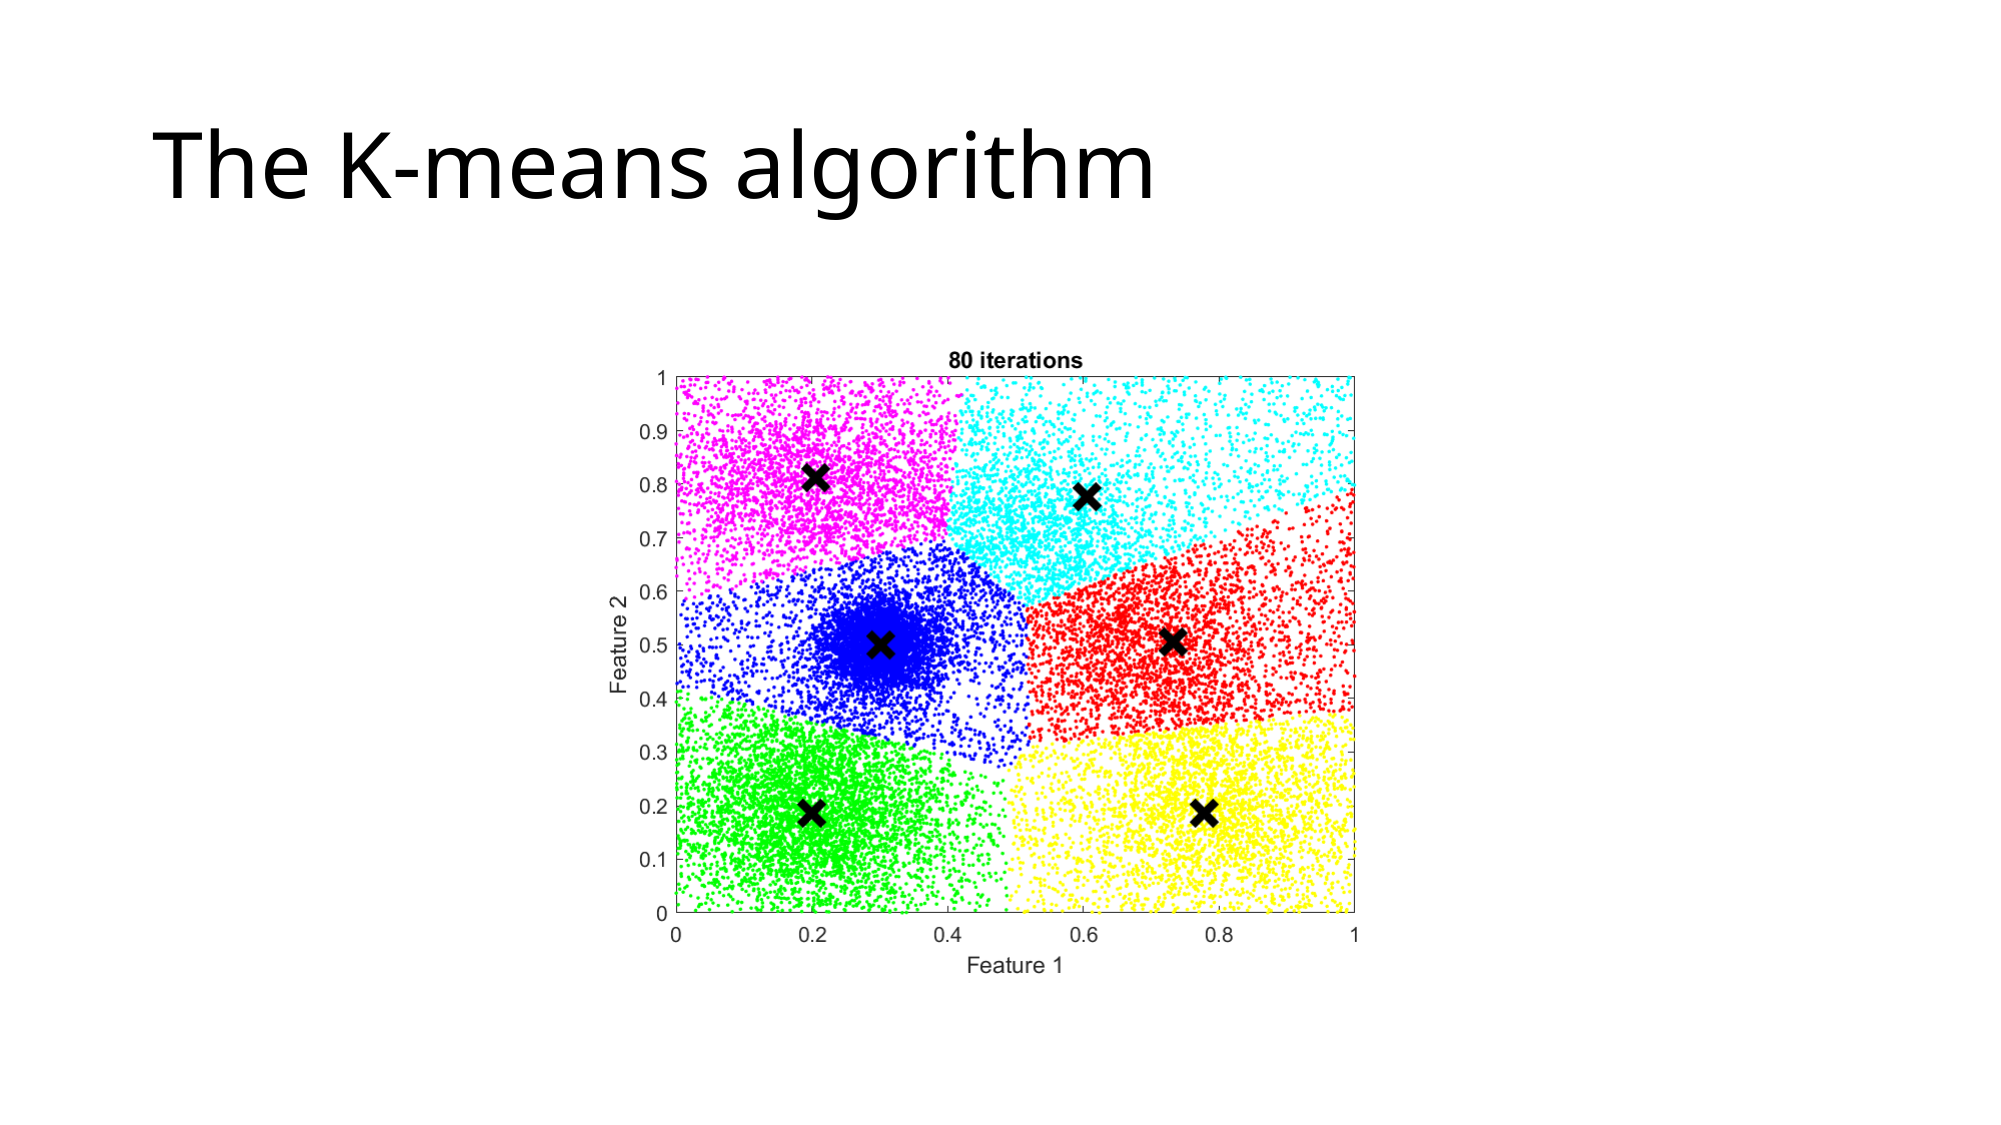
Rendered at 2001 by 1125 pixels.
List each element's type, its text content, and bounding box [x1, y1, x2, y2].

title The K-means algorithm [137, 59, 1863, 278]
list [562, 328, 1438, 985]
